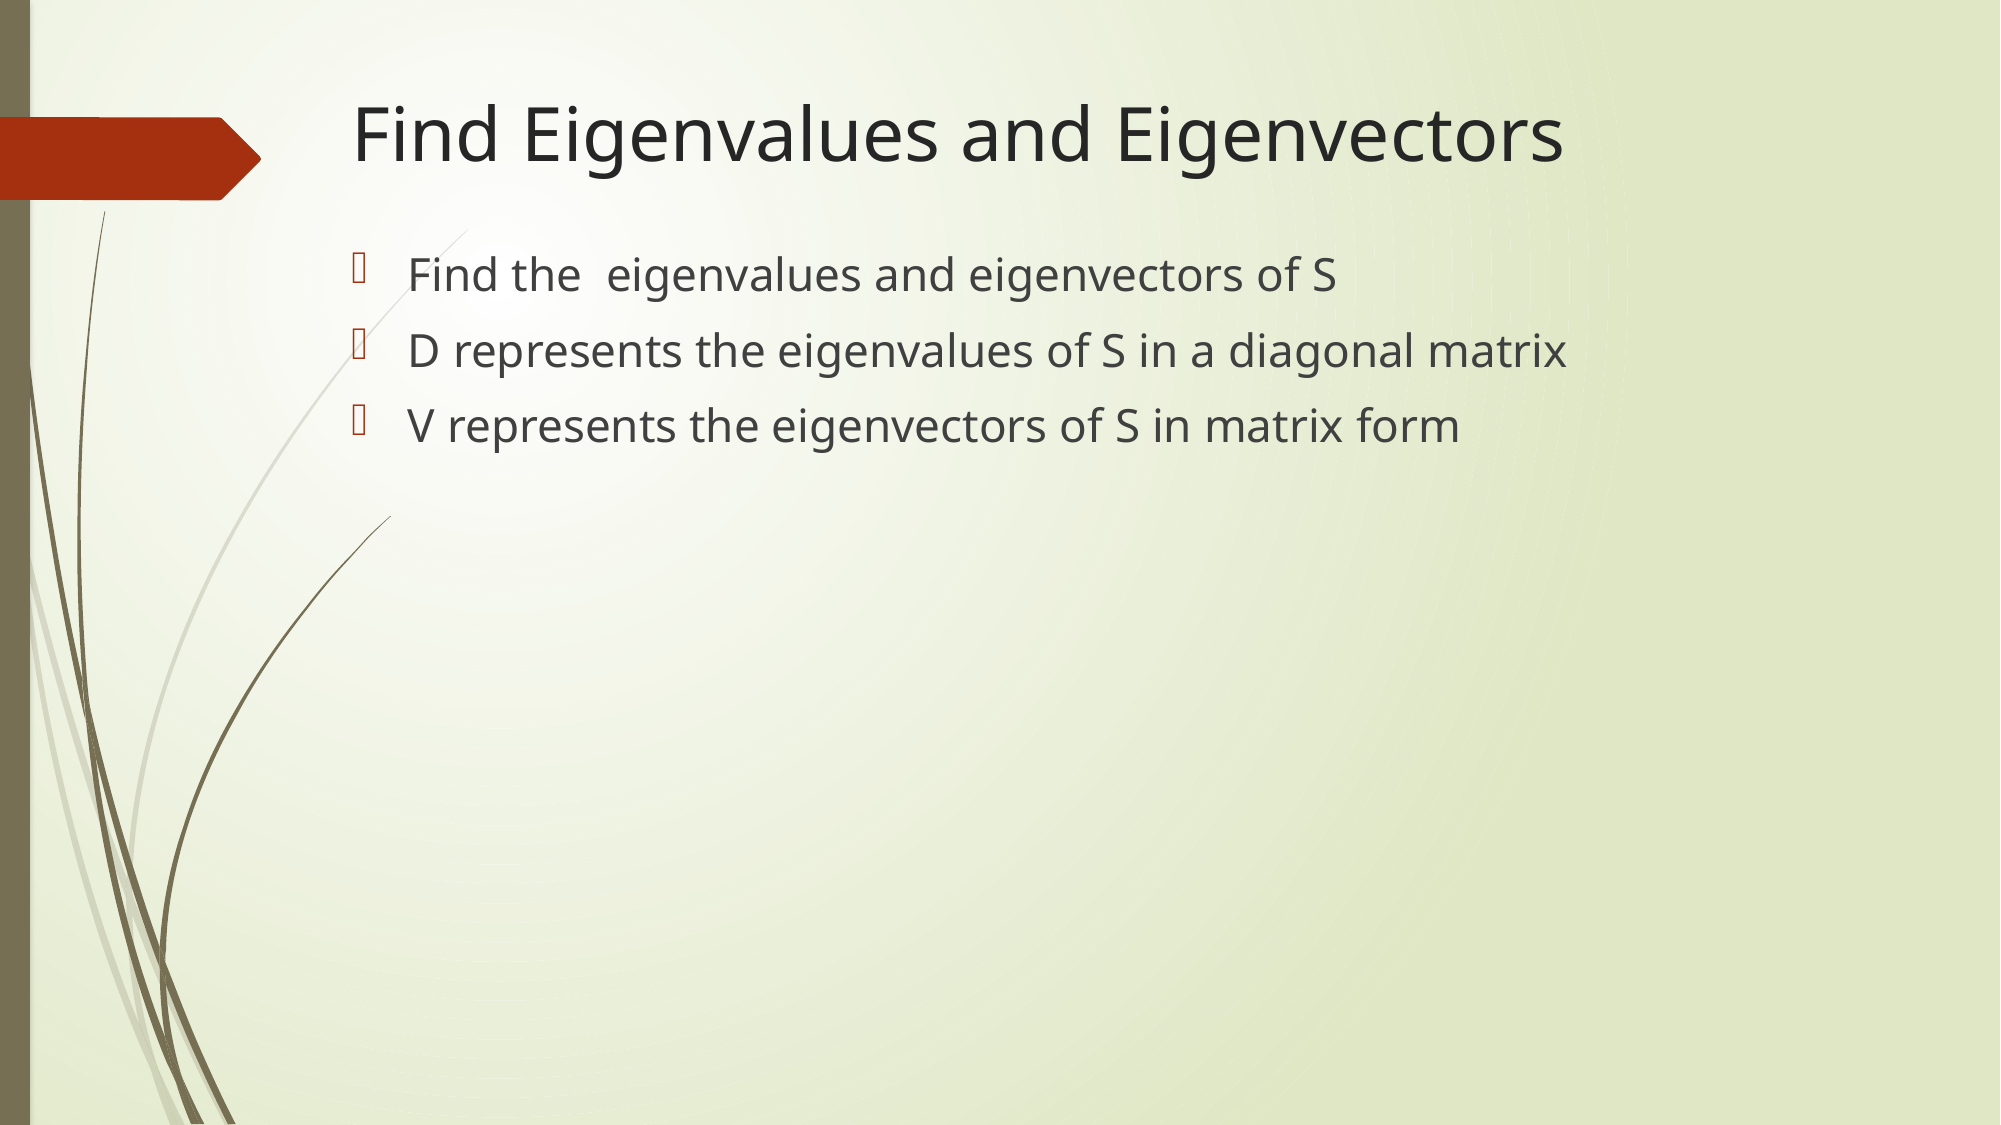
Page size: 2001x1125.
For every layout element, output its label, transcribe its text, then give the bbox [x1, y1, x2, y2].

title Find Eigenvalues and Eigenvectors [336, 78, 1799, 289]
